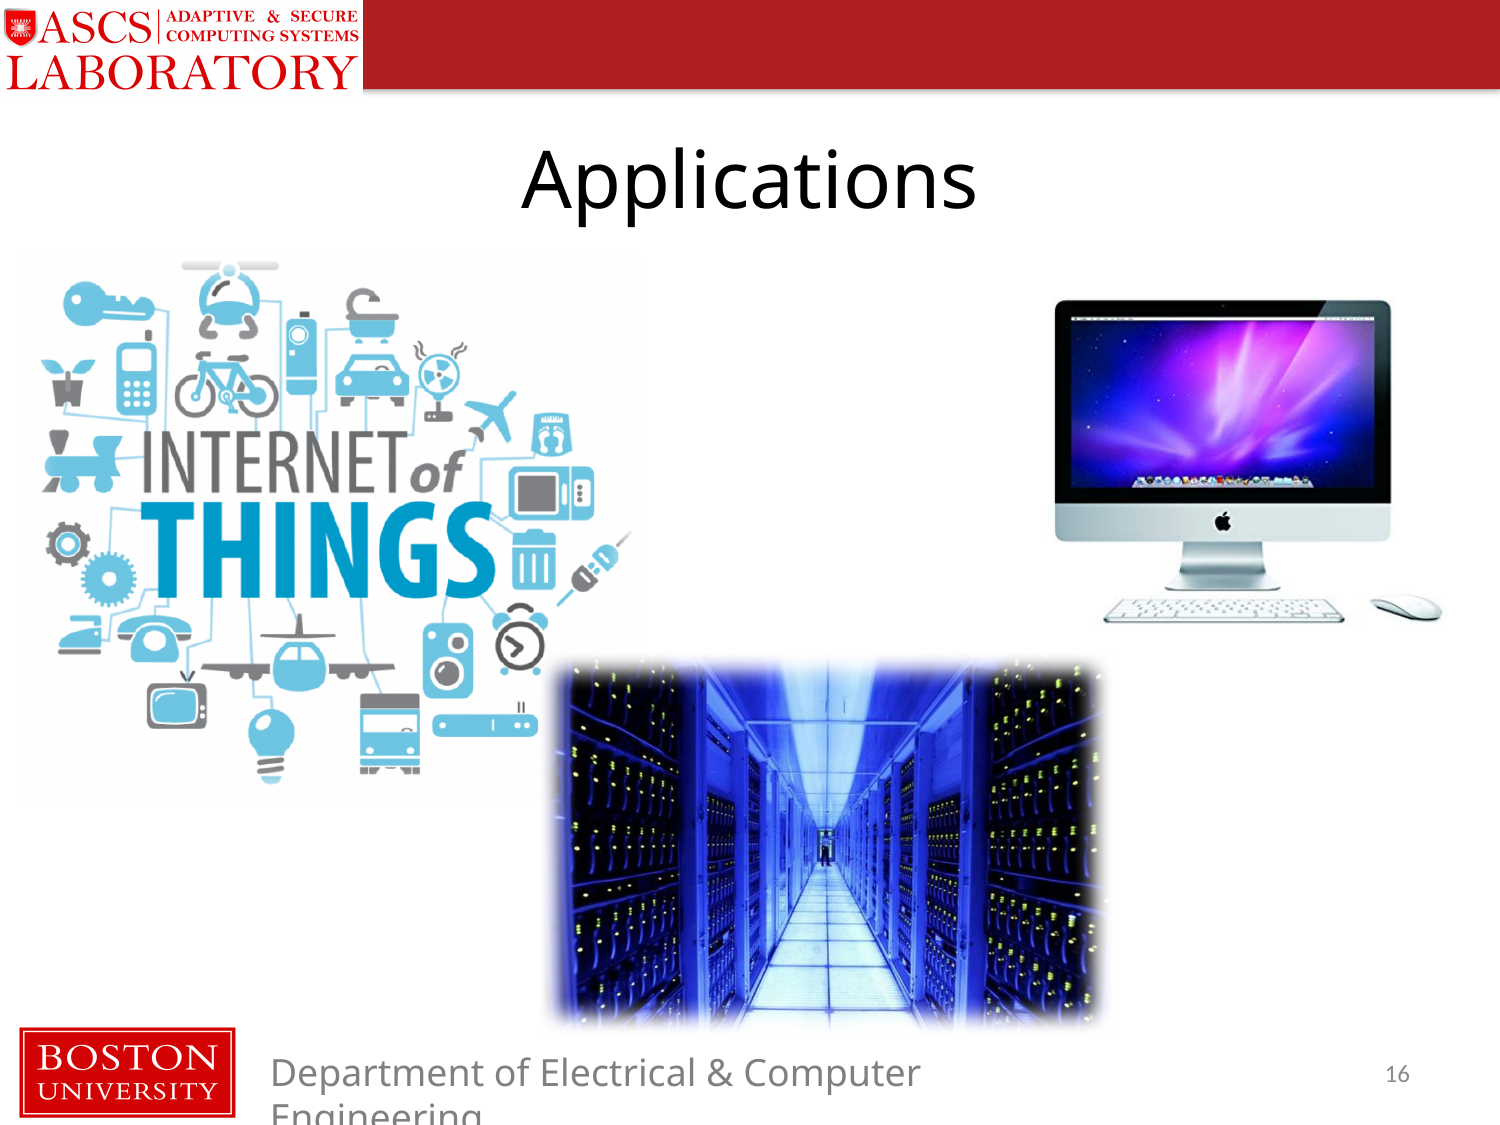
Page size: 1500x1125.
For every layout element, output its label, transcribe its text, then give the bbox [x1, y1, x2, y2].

picture [19, 1027, 236, 1118]
slide_number 16 [1336, 1042, 1425, 1103]
picture [0, 0, 363, 100]
title Applications [75, 121, 1425, 233]
picture [16, 250, 1475, 1036]
